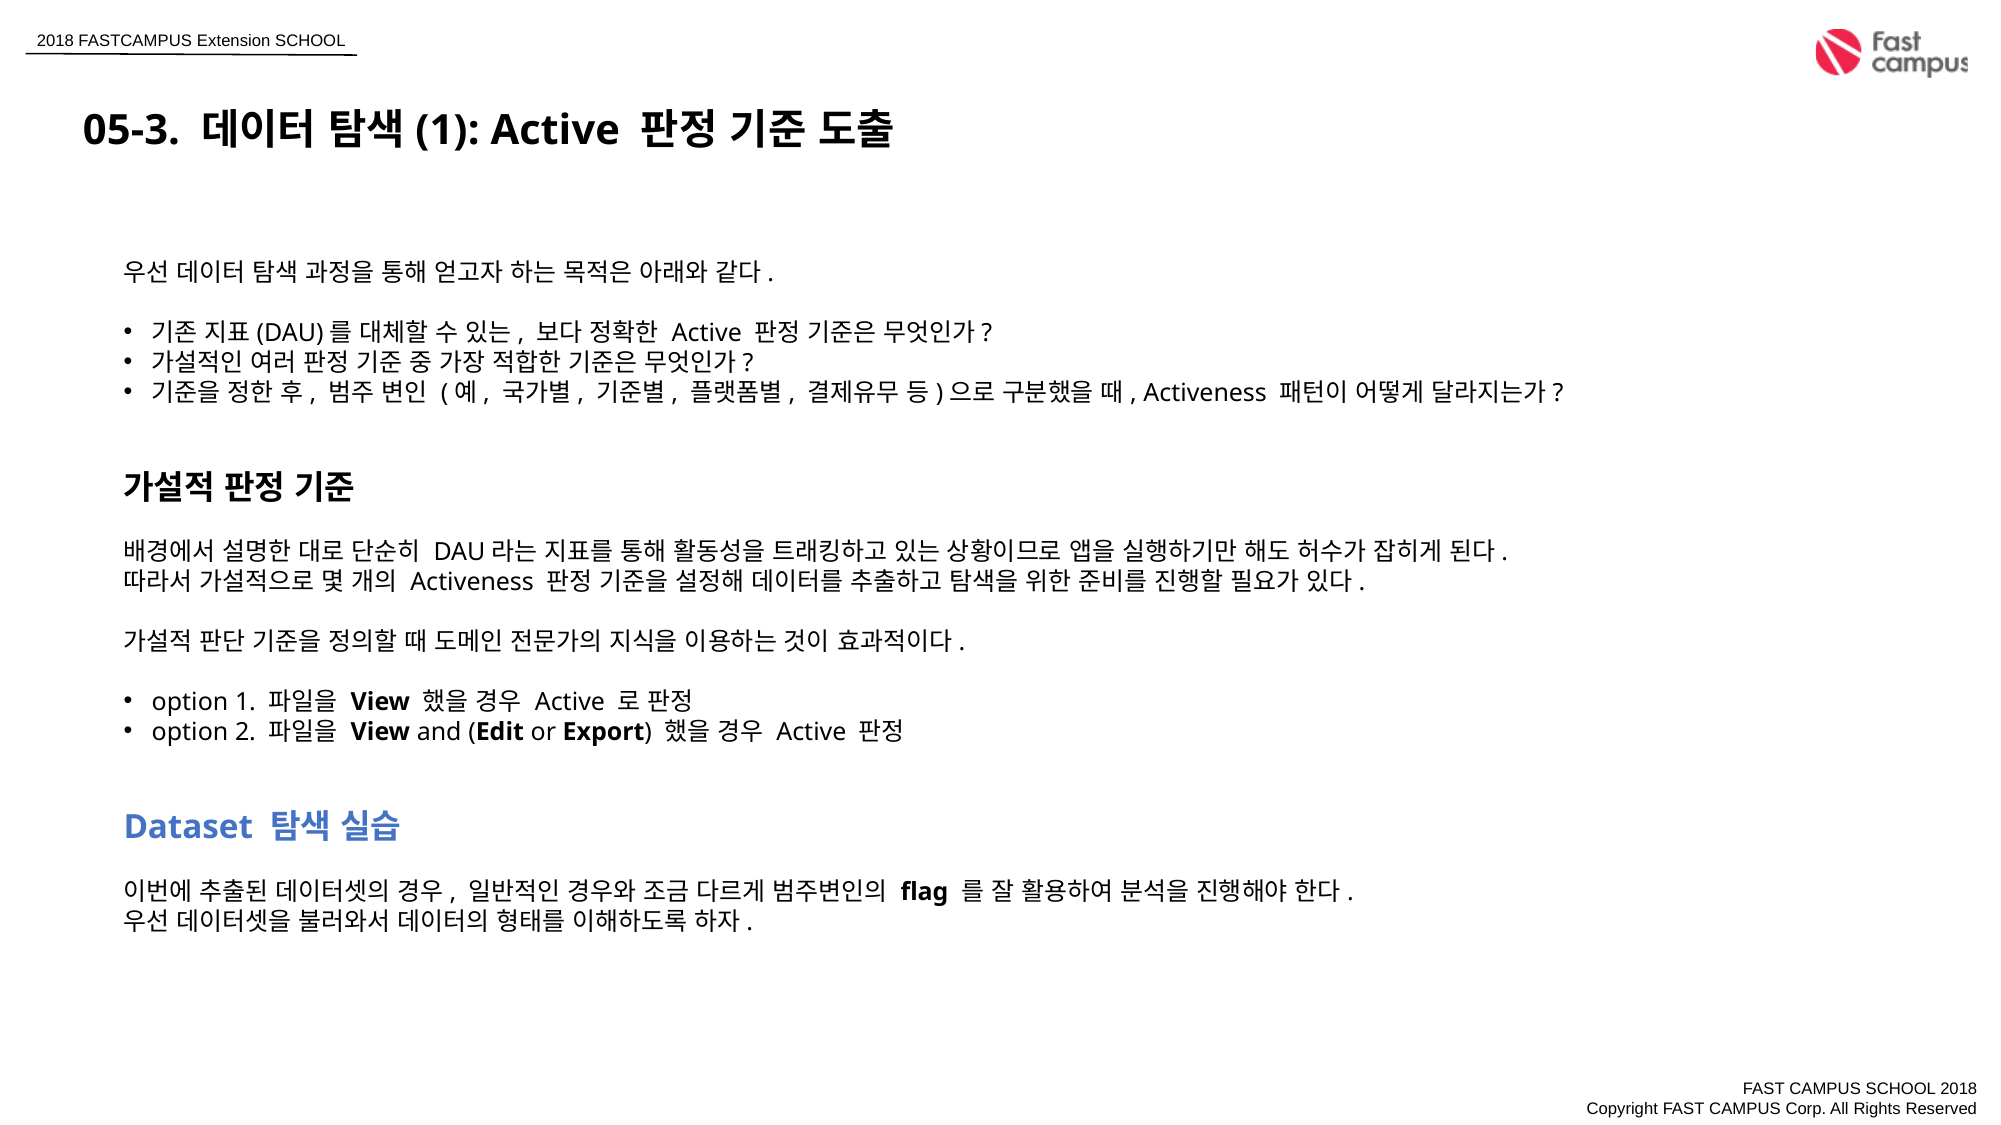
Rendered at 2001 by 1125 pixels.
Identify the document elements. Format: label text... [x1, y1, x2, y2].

text_box 05-3. 데이터 탐색(1): Active 판정 기준 도출 [68, 95, 1198, 211]
text_box 우선 데이터 탐색 과정을 통해 얻고자 하는 목적은 아래와 같다. 기존 지표(DAU)를 대체할 수 있는, 보다 정확한 Active 판정 기준은 무엇인가? 가설적인 여러 판정 기준 중 가장 적합한 기준은 무엇인가? 기준을 정한 후, 범주 변인 (예, 국가별, 기준별, 플랫폼별, 결제유무 등)으로 구분했을 때, Activeness 패턴이 어떻게 달라지는가? 가설적 판정 기준 배경에서 설명한 대로 단순히 DAU라는 지표를 통해 활동성을 트래킹하고 있는 상황이므로 앱을 실행하기만 해도 허수가 잡히게 된다. 따라서 가설적으로 몇 개의 Activeness 판정 기준을 설정해 데이터를 추출하고 탐색을 위한 준비를 진행할 필요가 있다. 가설적 판단 기준을 정의할 때 도메인 전문가의 지식을 이용하는 것이 효과적이다. option 1. 파일을 View 했을 경우 Active 로 판정 option 2. 파일을 View and (Edit or Export) 했을 경우 Active 판정 Dataset 탐색 실습 이번에 추출된 데이터셋의 경우, 일반적인 경우와 조금 다르게 범주변인의 flag 를 잘 활용하여 분석을 진행해야 한다. 우선 데이터셋을 불러와서 데이터의 형태를 이해하도록 하자. [108, 248, 1779, 1003]
